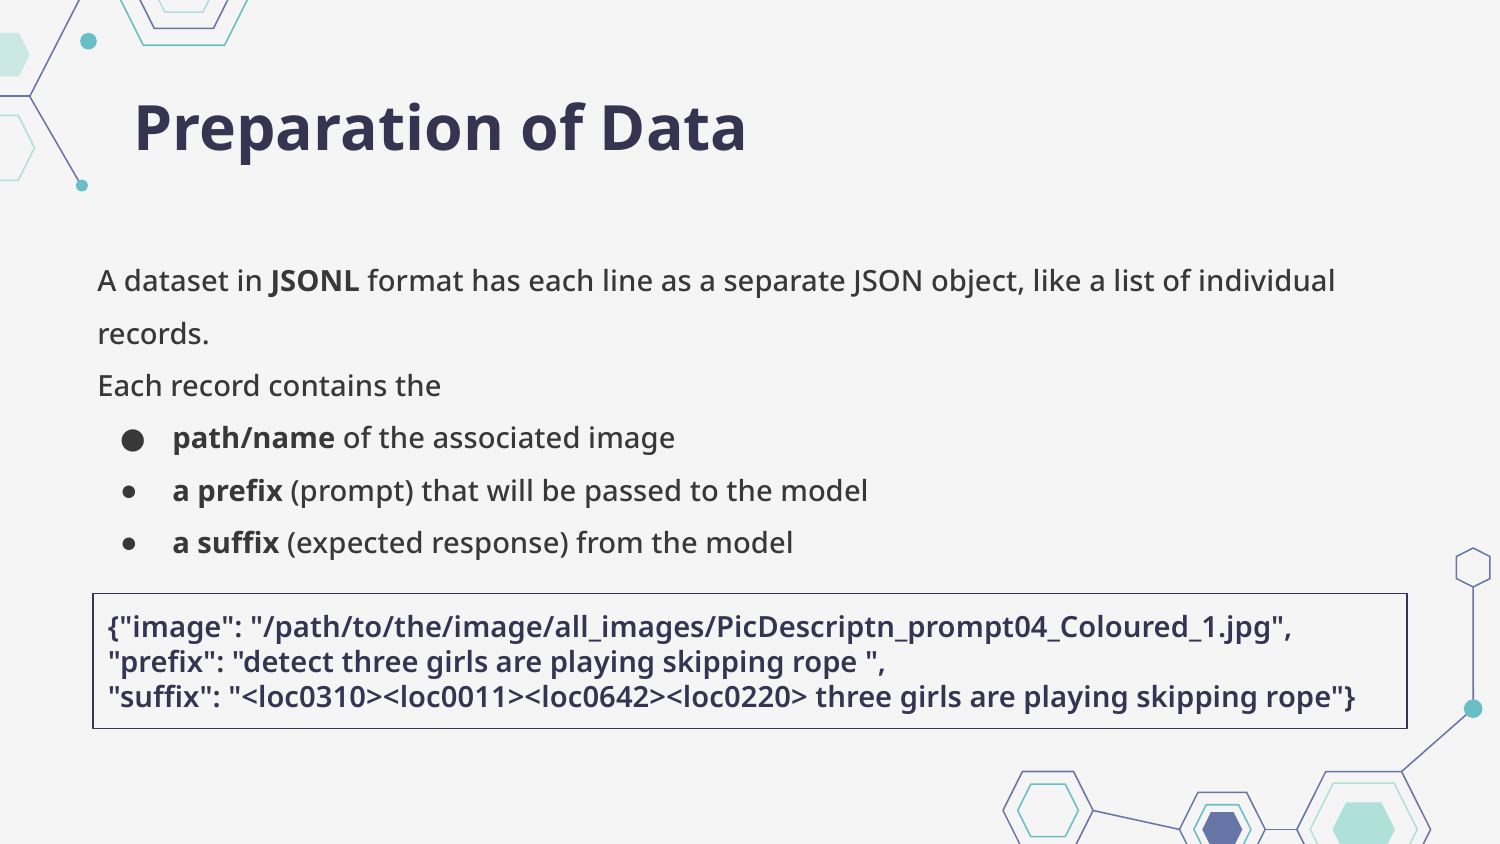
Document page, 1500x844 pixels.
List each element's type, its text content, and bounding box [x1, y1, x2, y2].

title Preparation of Data [118, 72, 1382, 167]
text_box {"image": "/path/to/the/image/all_images/PicDescriptn_prompt04_Coloured_1.jpg", "prefix": "detect three girls are playing skipping rope ", "suffix": "<loc0310><loc0011><loc0642><loc0220> three girls are playing skipping rope"} [92, 593, 1407, 729]
text_box A dataset in JSONL format has each line as a separate JSON object, like a list of individual records. Each record contains the path/name of the associated image a prefix (prompt) that will be passed to the model a suffix (expected response) from the model [82, 230, 1418, 575]
